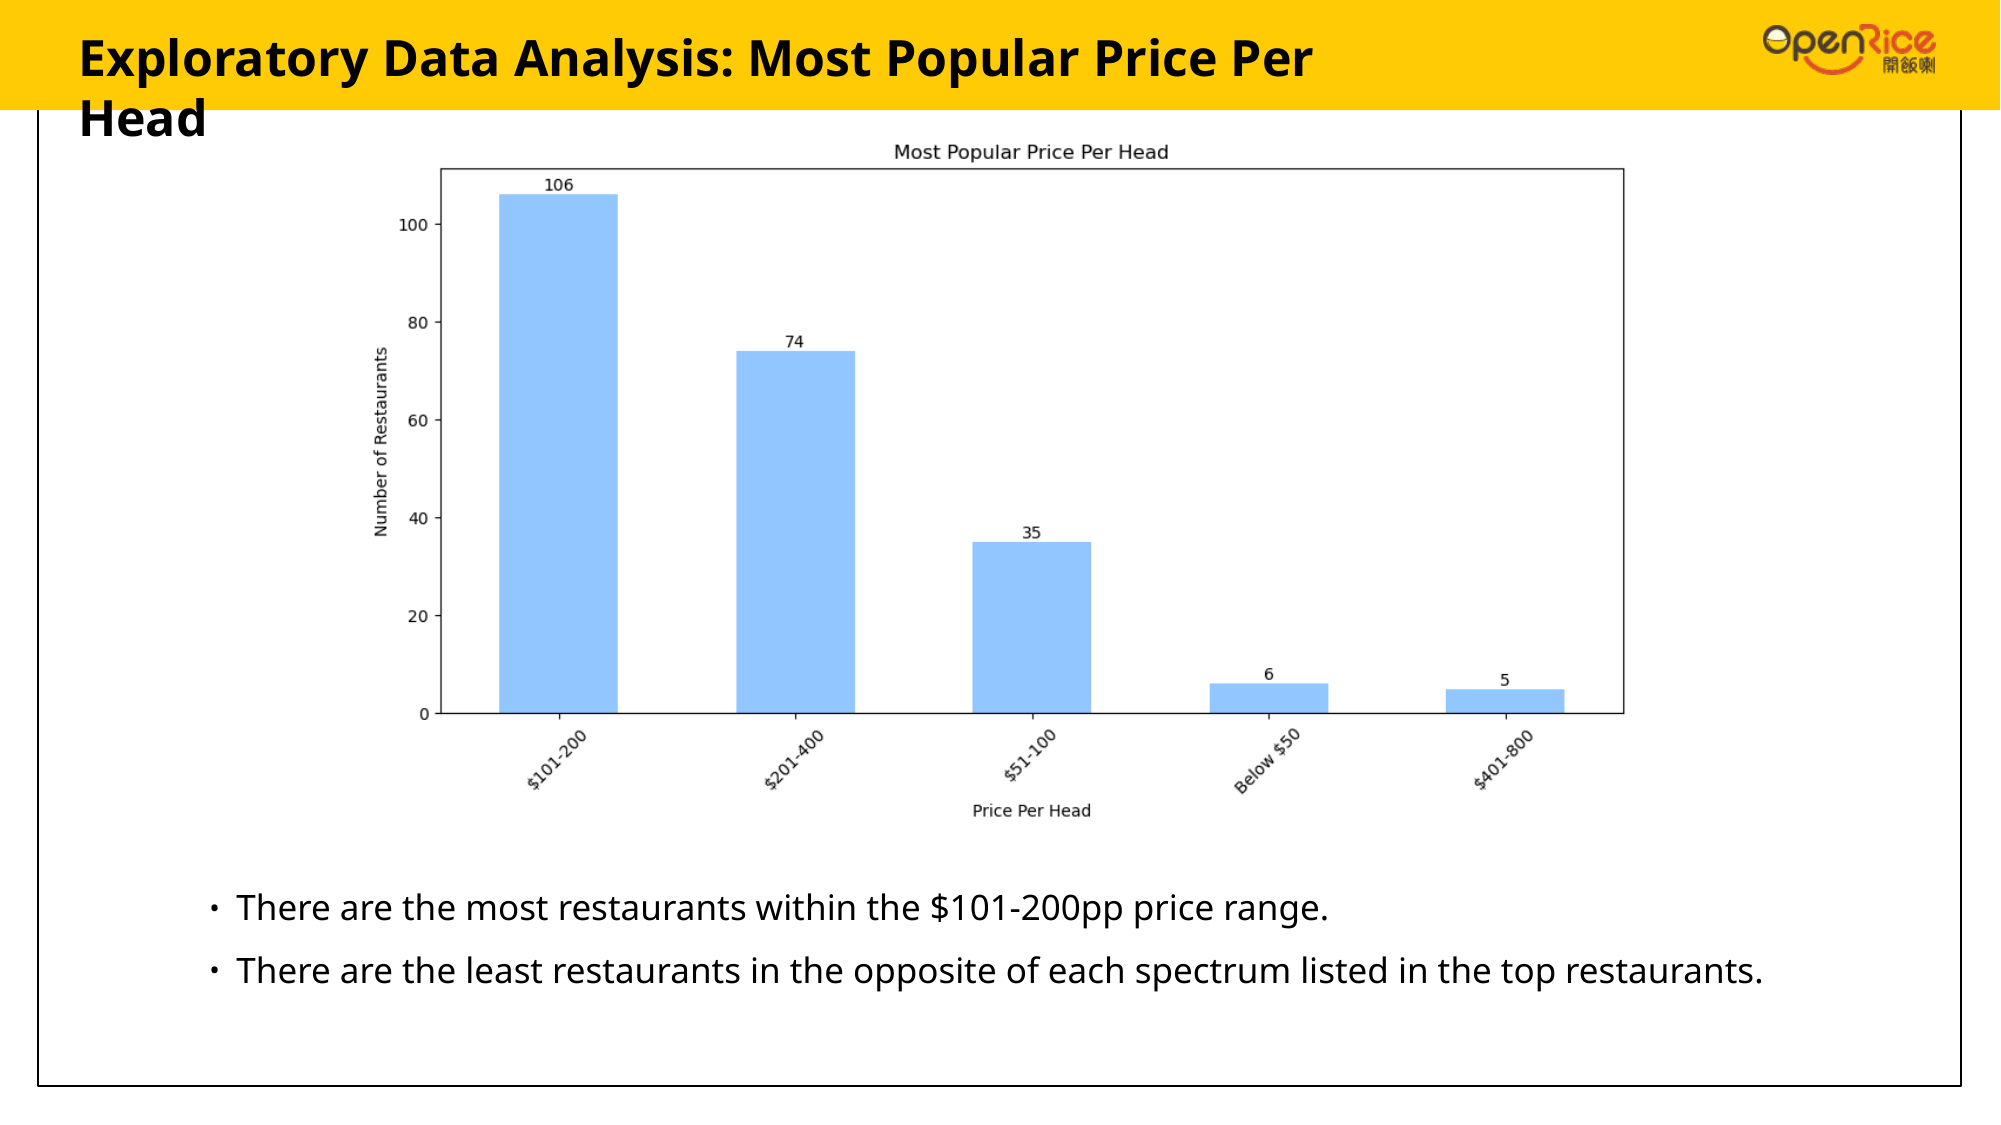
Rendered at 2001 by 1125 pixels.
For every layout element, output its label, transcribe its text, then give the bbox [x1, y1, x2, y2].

picture [1763, 24, 1937, 75]
text_box [0, 0, 2000, 112]
text_box Exploratory Data Analysis: Most Popular Price Per Head [63, 18, 1463, 154]
picture [362, 133, 1636, 832]
list There are the most restaurants within the $101-200pp price range. There are the least restaurants in the opposite of each spectrum listed in the top restaurants. [187, 883, 1808, 1000]
